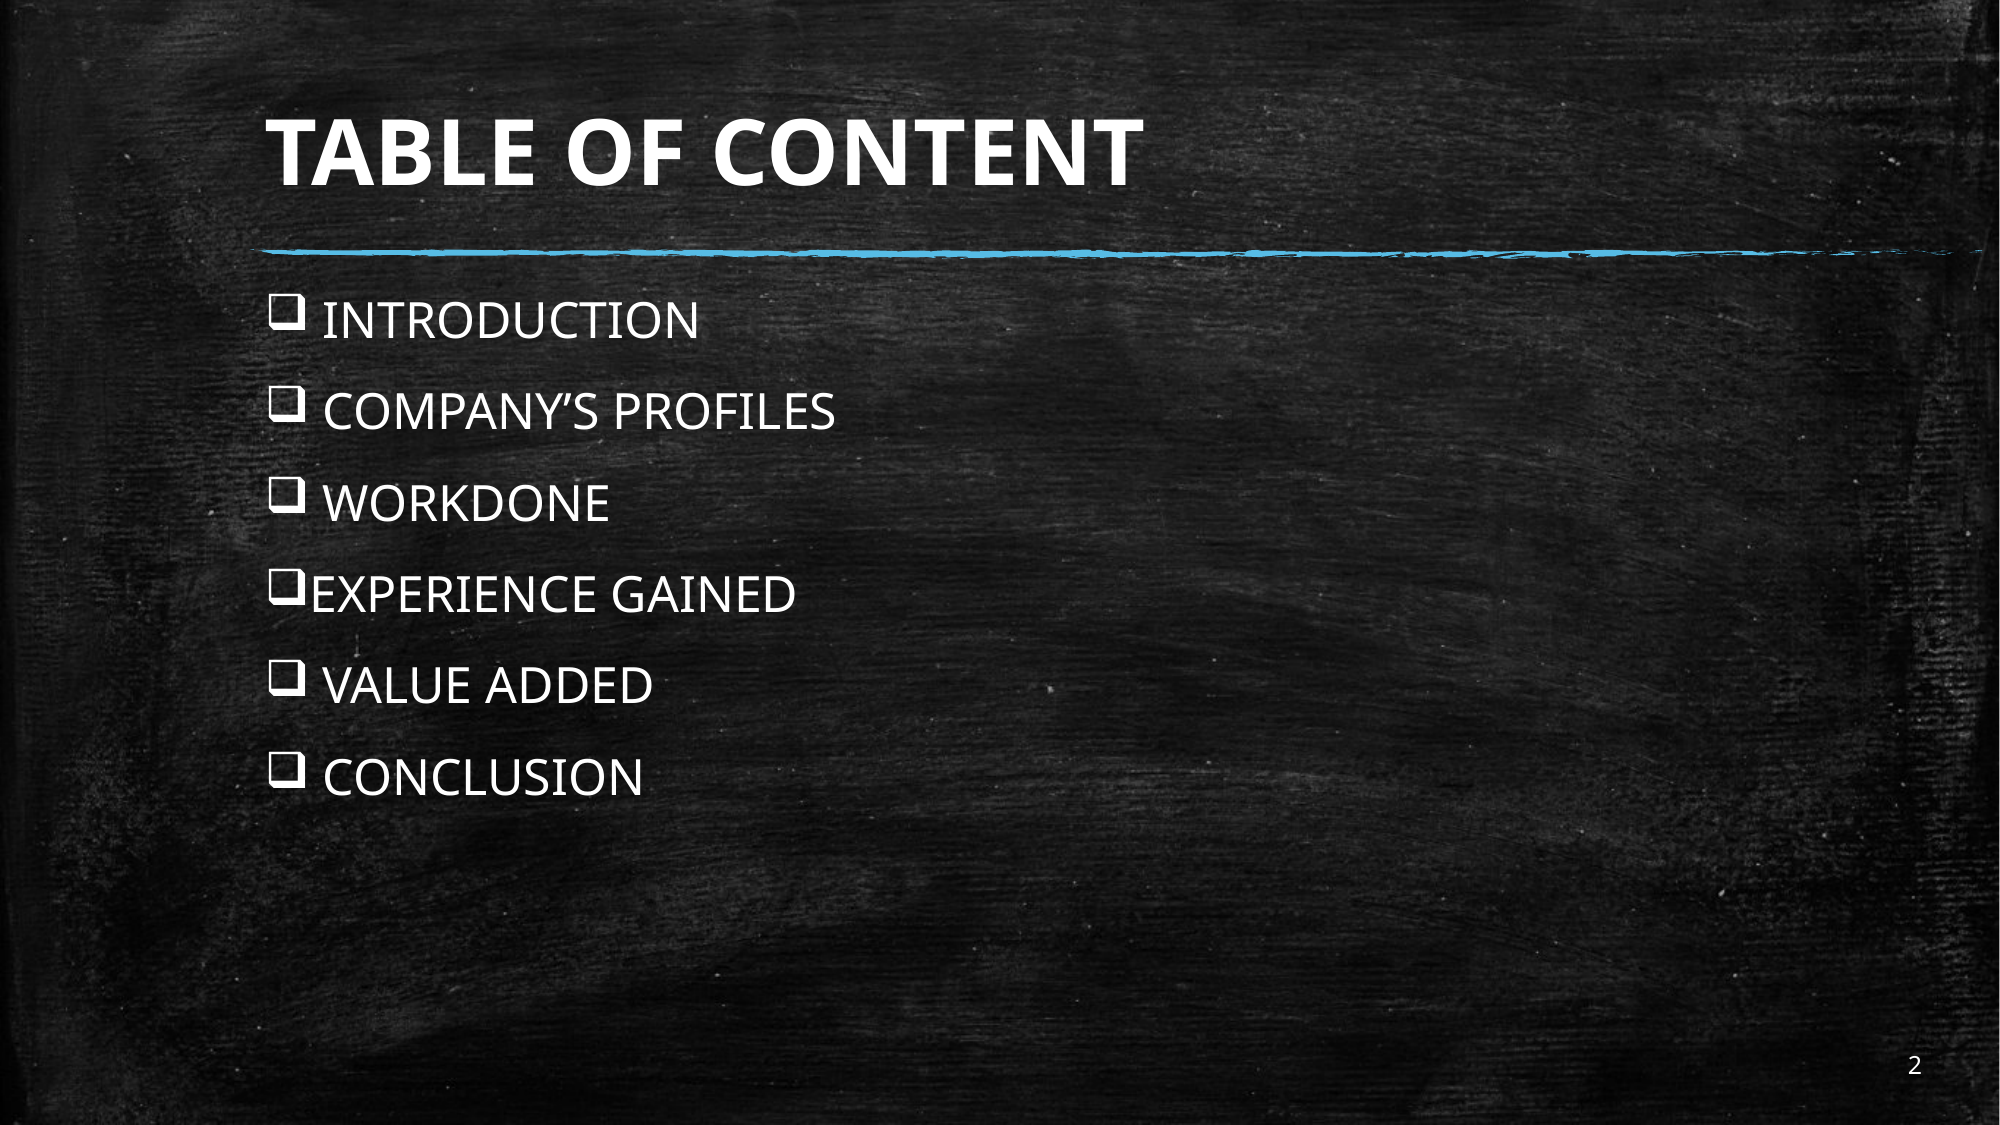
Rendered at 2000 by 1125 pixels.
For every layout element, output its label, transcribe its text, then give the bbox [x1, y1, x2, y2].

title TABLE OF CONTENT [249, 45, 1750, 213]
slide_number 2 [1749, 1043, 1938, 1089]
list INTRODUCTION COMPANY’S PROFILES WORKDONE EXPERIENCE GAINED VALUE ADDED CONCLUSION [249, 287, 1750, 988]
